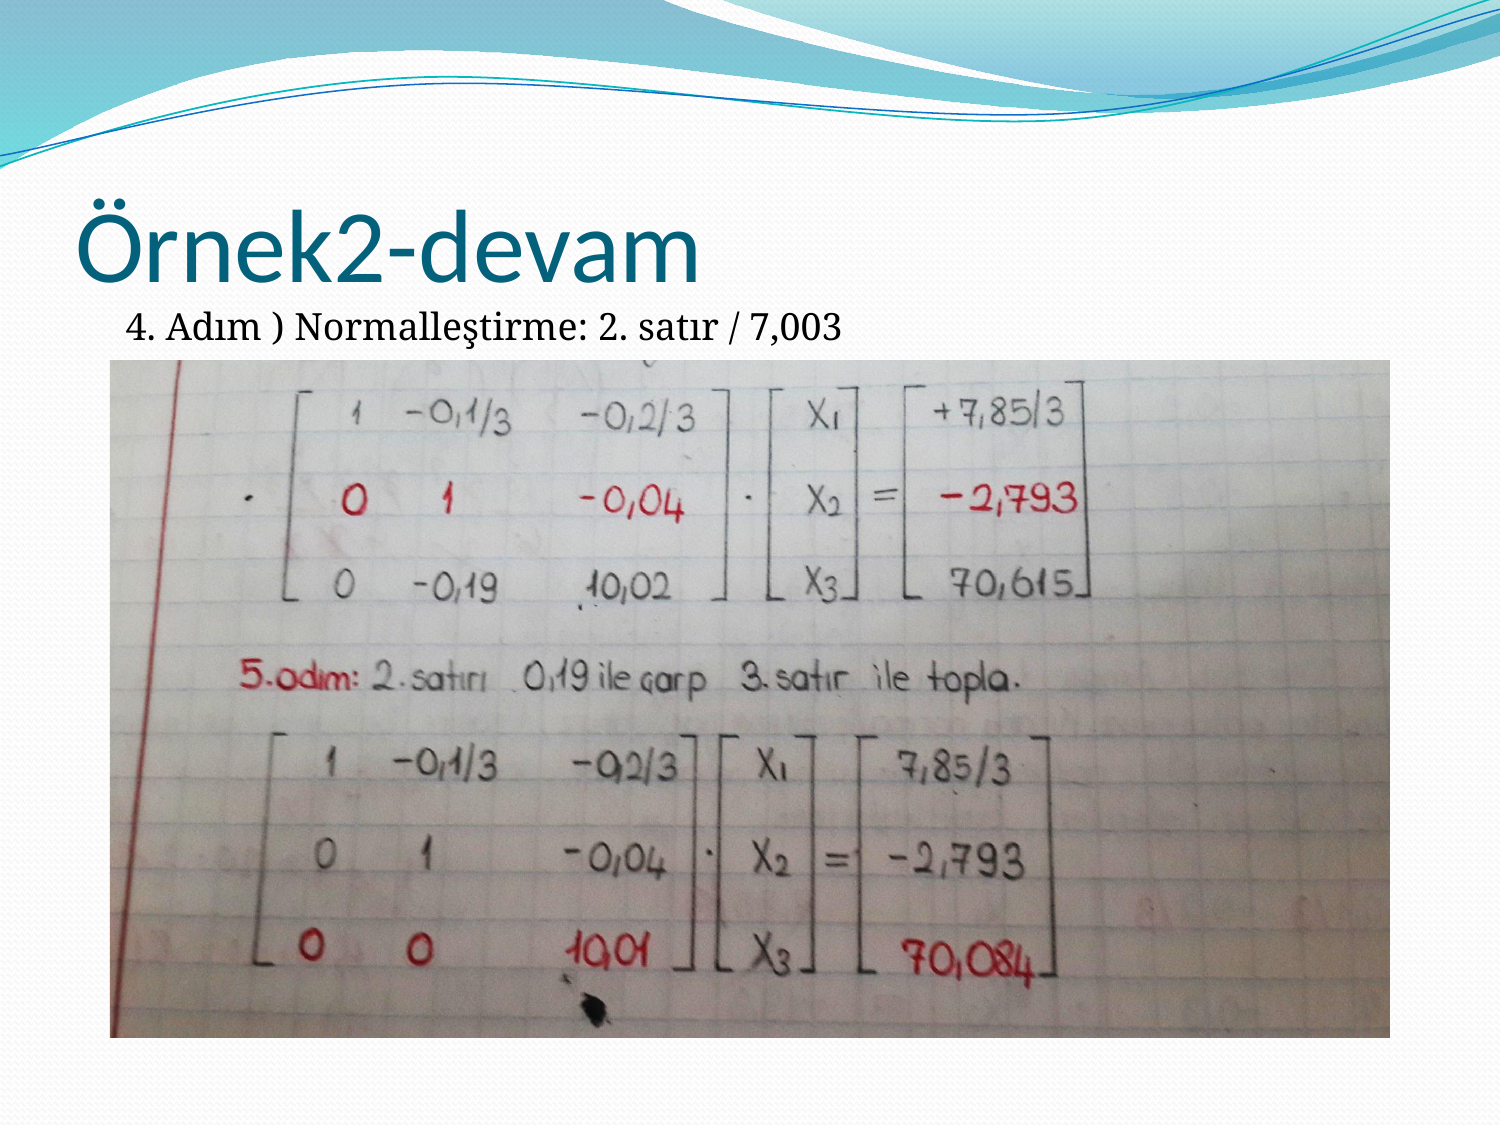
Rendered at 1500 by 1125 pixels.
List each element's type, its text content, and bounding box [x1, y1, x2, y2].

text_box 4. Adım ) Normalleştirme: 2. satır / 7,003 [110, 295, 859, 356]
title Örnek2-devam [75, 115, 1425, 303]
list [109, 360, 1391, 1038]
